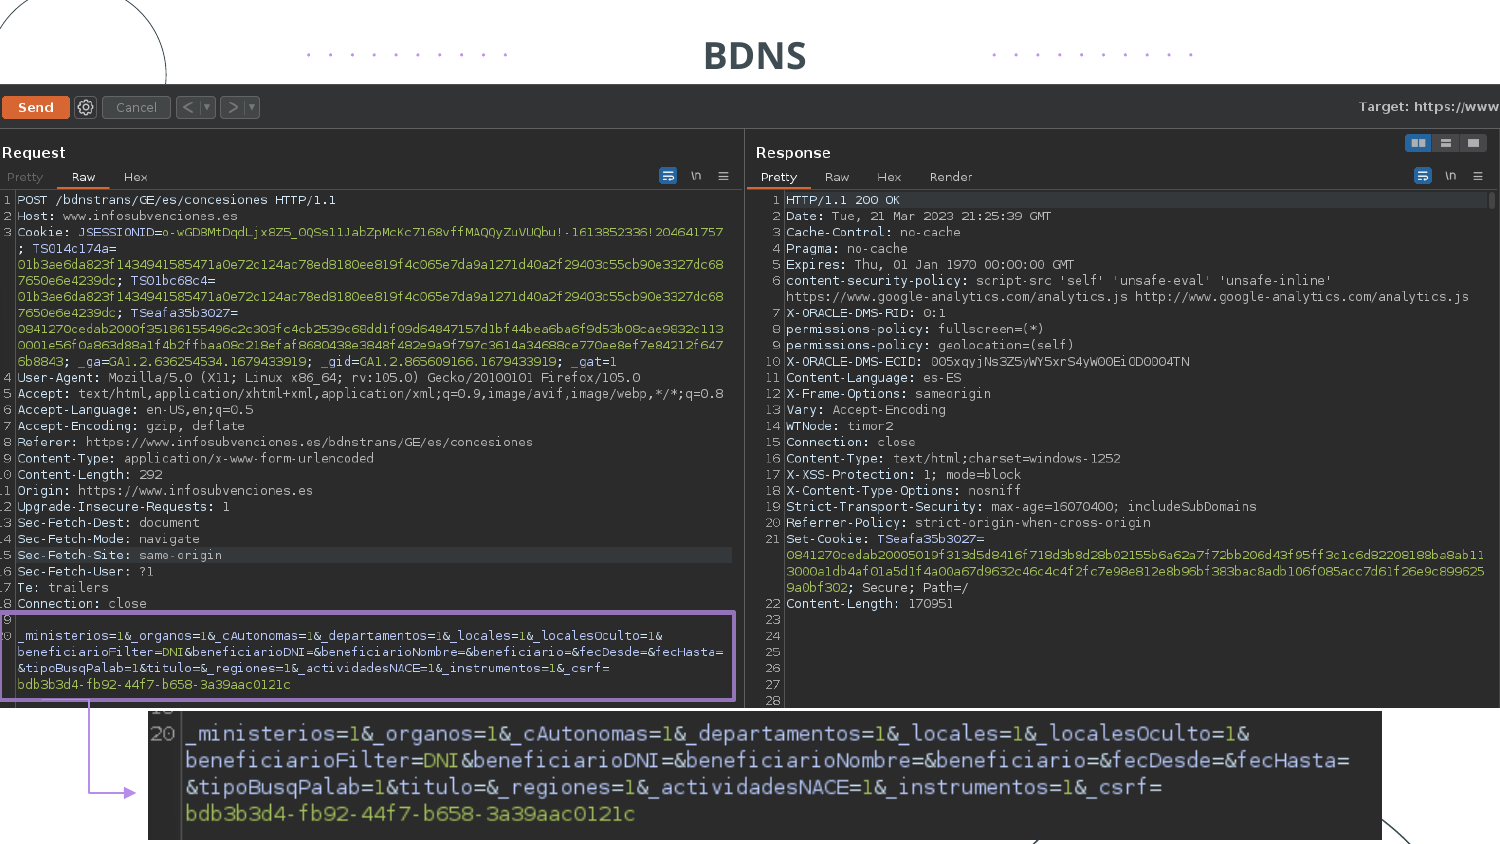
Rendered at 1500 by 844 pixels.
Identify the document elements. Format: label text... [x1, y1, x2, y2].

picture [147, 711, 1382, 840]
text_box [1385, 821, 1411, 844]
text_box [306, 52, 508, 57]
picture [0, 84, 1500, 709]
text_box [41, 699, 137, 794]
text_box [992, 52, 1194, 57]
title BDNS [283, 17, 1226, 83]
